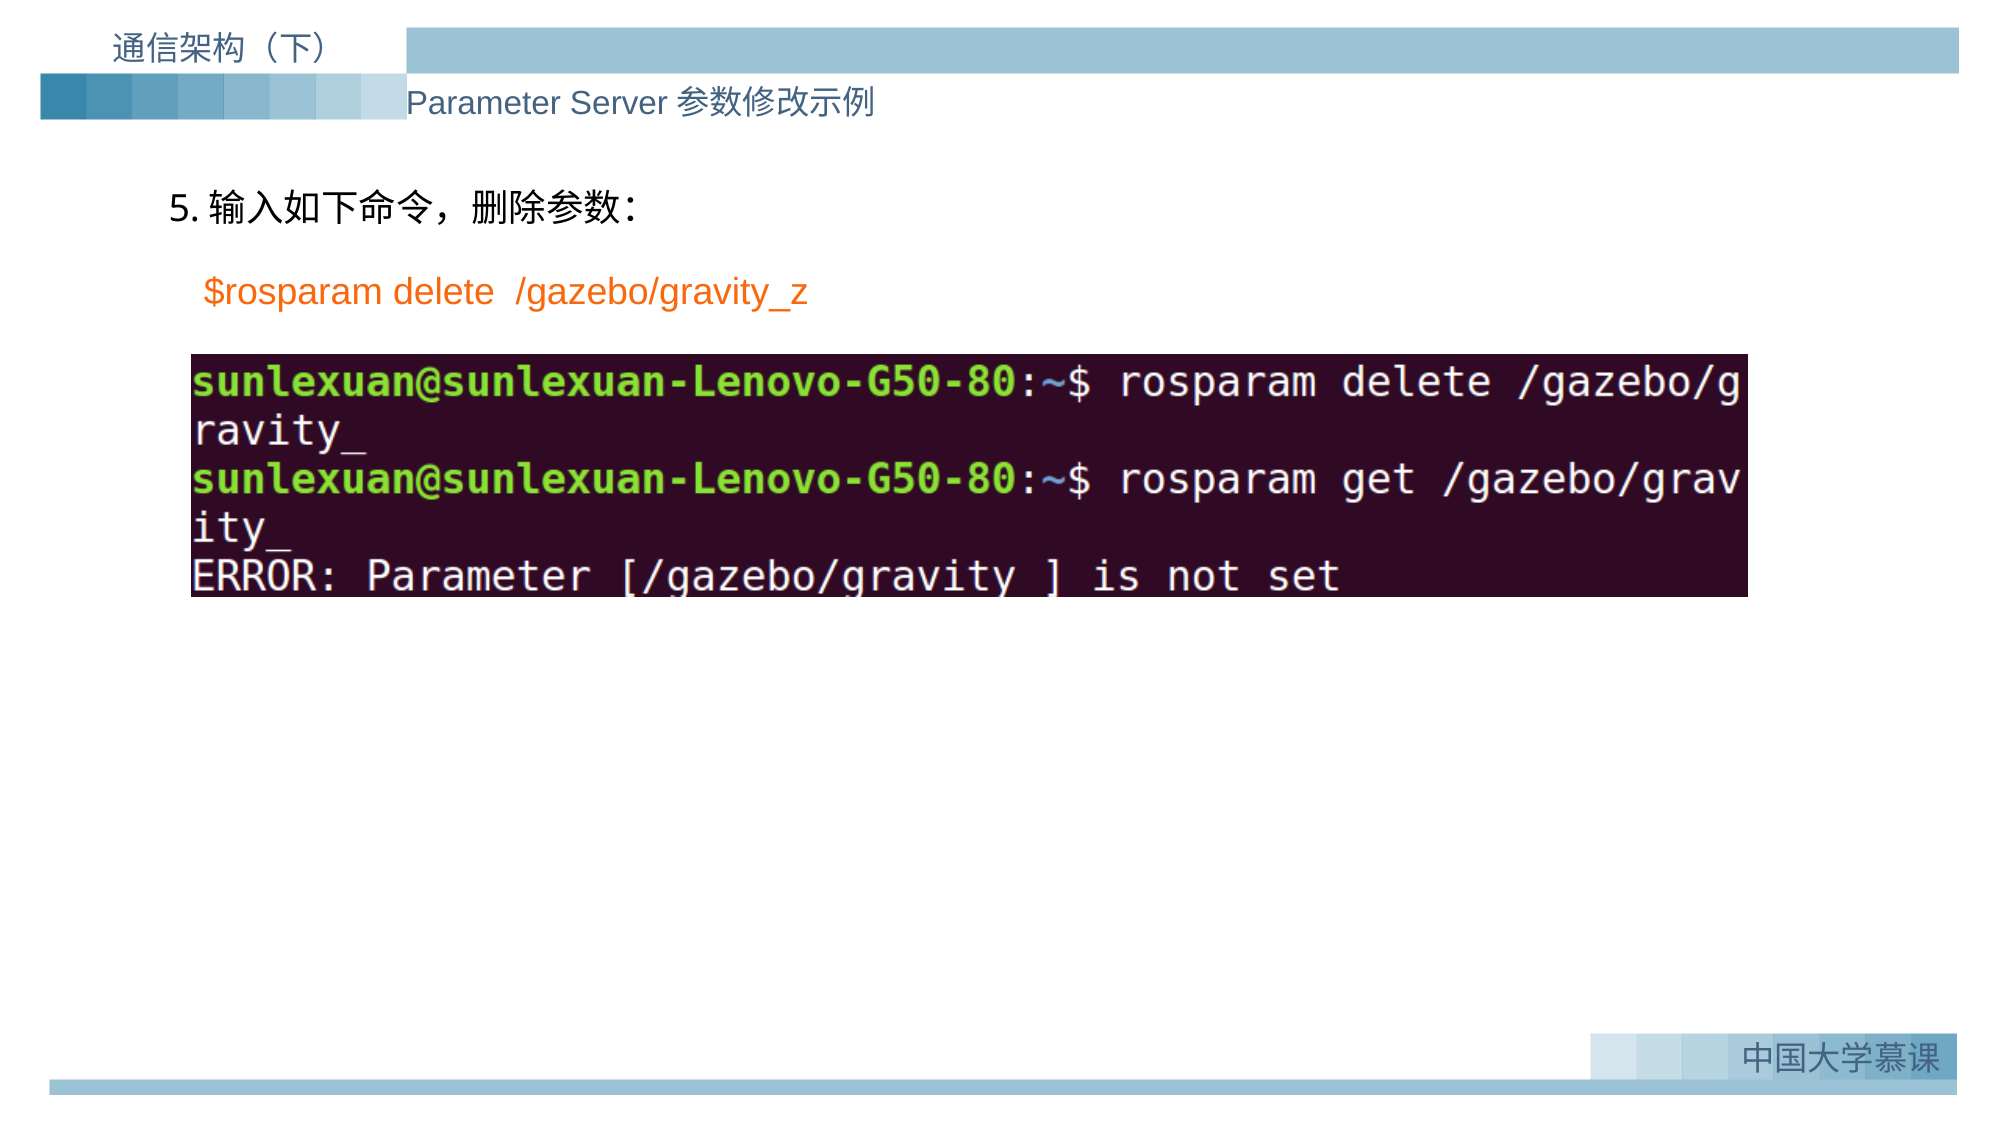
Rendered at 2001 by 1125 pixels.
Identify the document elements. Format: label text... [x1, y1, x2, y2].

text_box 5.输入如下命令，删除参数： [153, 177, 1181, 248]
picture [0, 0, 2001, 1125]
text_box $rosparam delete /gazebo/gravity_z [189, 259, 1146, 316]
text_box 通信架构（下） [45, 19, 361, 75]
text_box 中国大学慕课 [1726, 1029, 1956, 1085]
text_box Parameter Server参数修改示例 [391, 73, 1149, 129]
